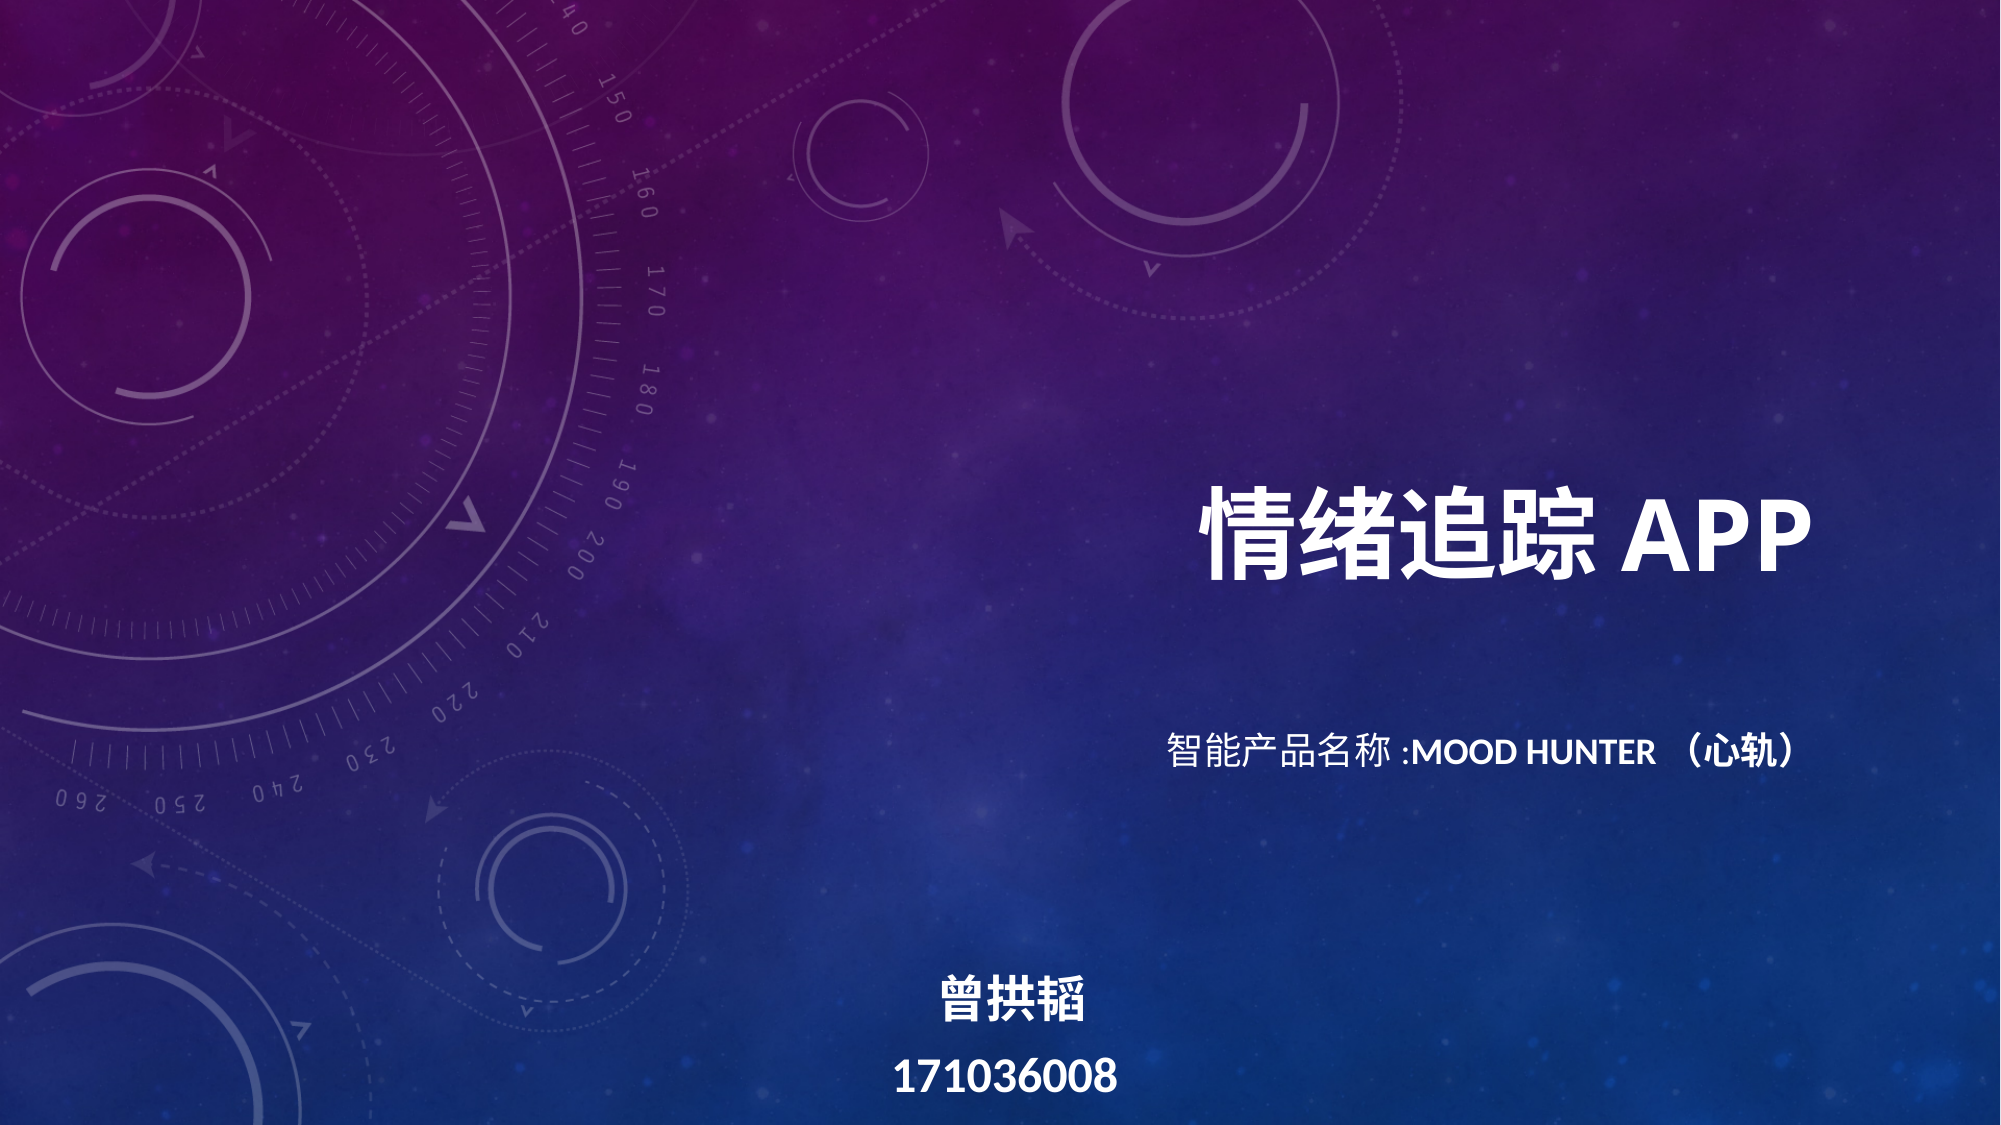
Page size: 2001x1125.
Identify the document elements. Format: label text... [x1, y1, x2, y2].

title 情绪追踪APP [650, 322, 1831, 719]
subtitle 智能产品名称:Mood Hunter（心轨） [650, 719, 1831, 950]
picture [0, 0, 2001, 1125]
text_box 曾拱韬 171036008 [876, 967, 2000, 1125]
